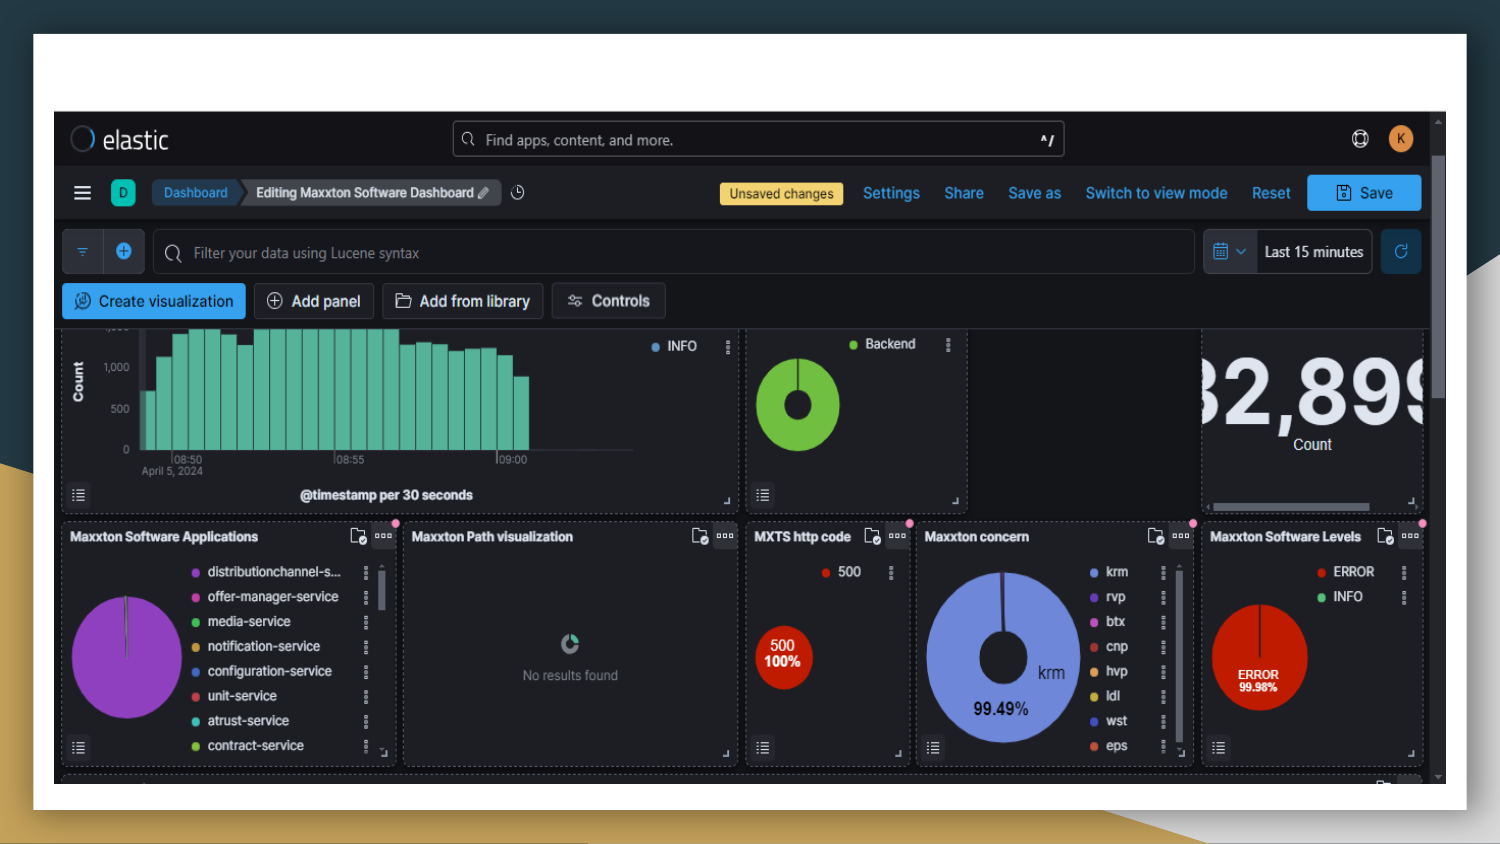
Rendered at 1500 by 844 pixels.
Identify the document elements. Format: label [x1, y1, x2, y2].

picture [54, 106, 1446, 784]
